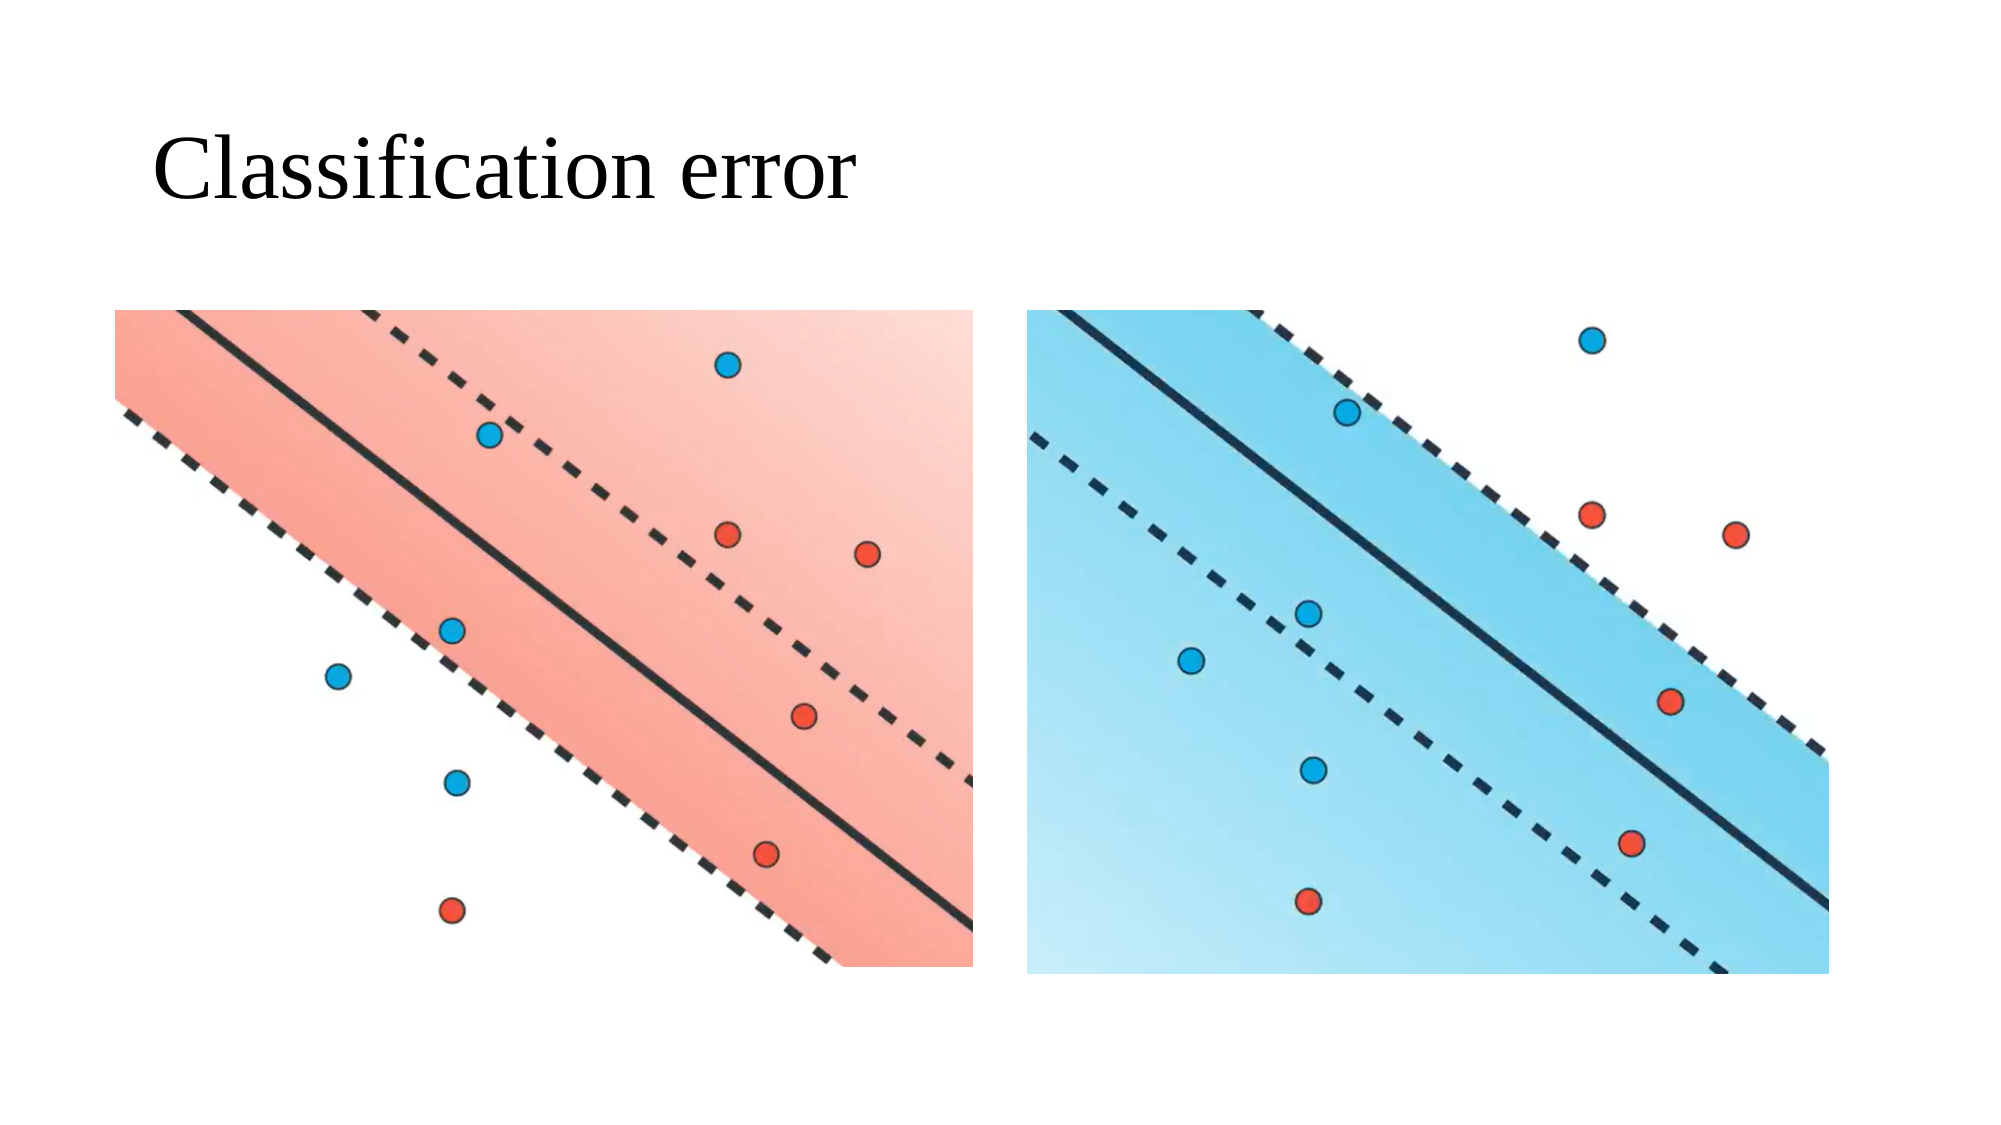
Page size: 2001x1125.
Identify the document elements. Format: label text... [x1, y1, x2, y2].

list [115, 310, 974, 967]
title Classification error [137, 59, 1863, 278]
picture [1026, 310, 1829, 975]
